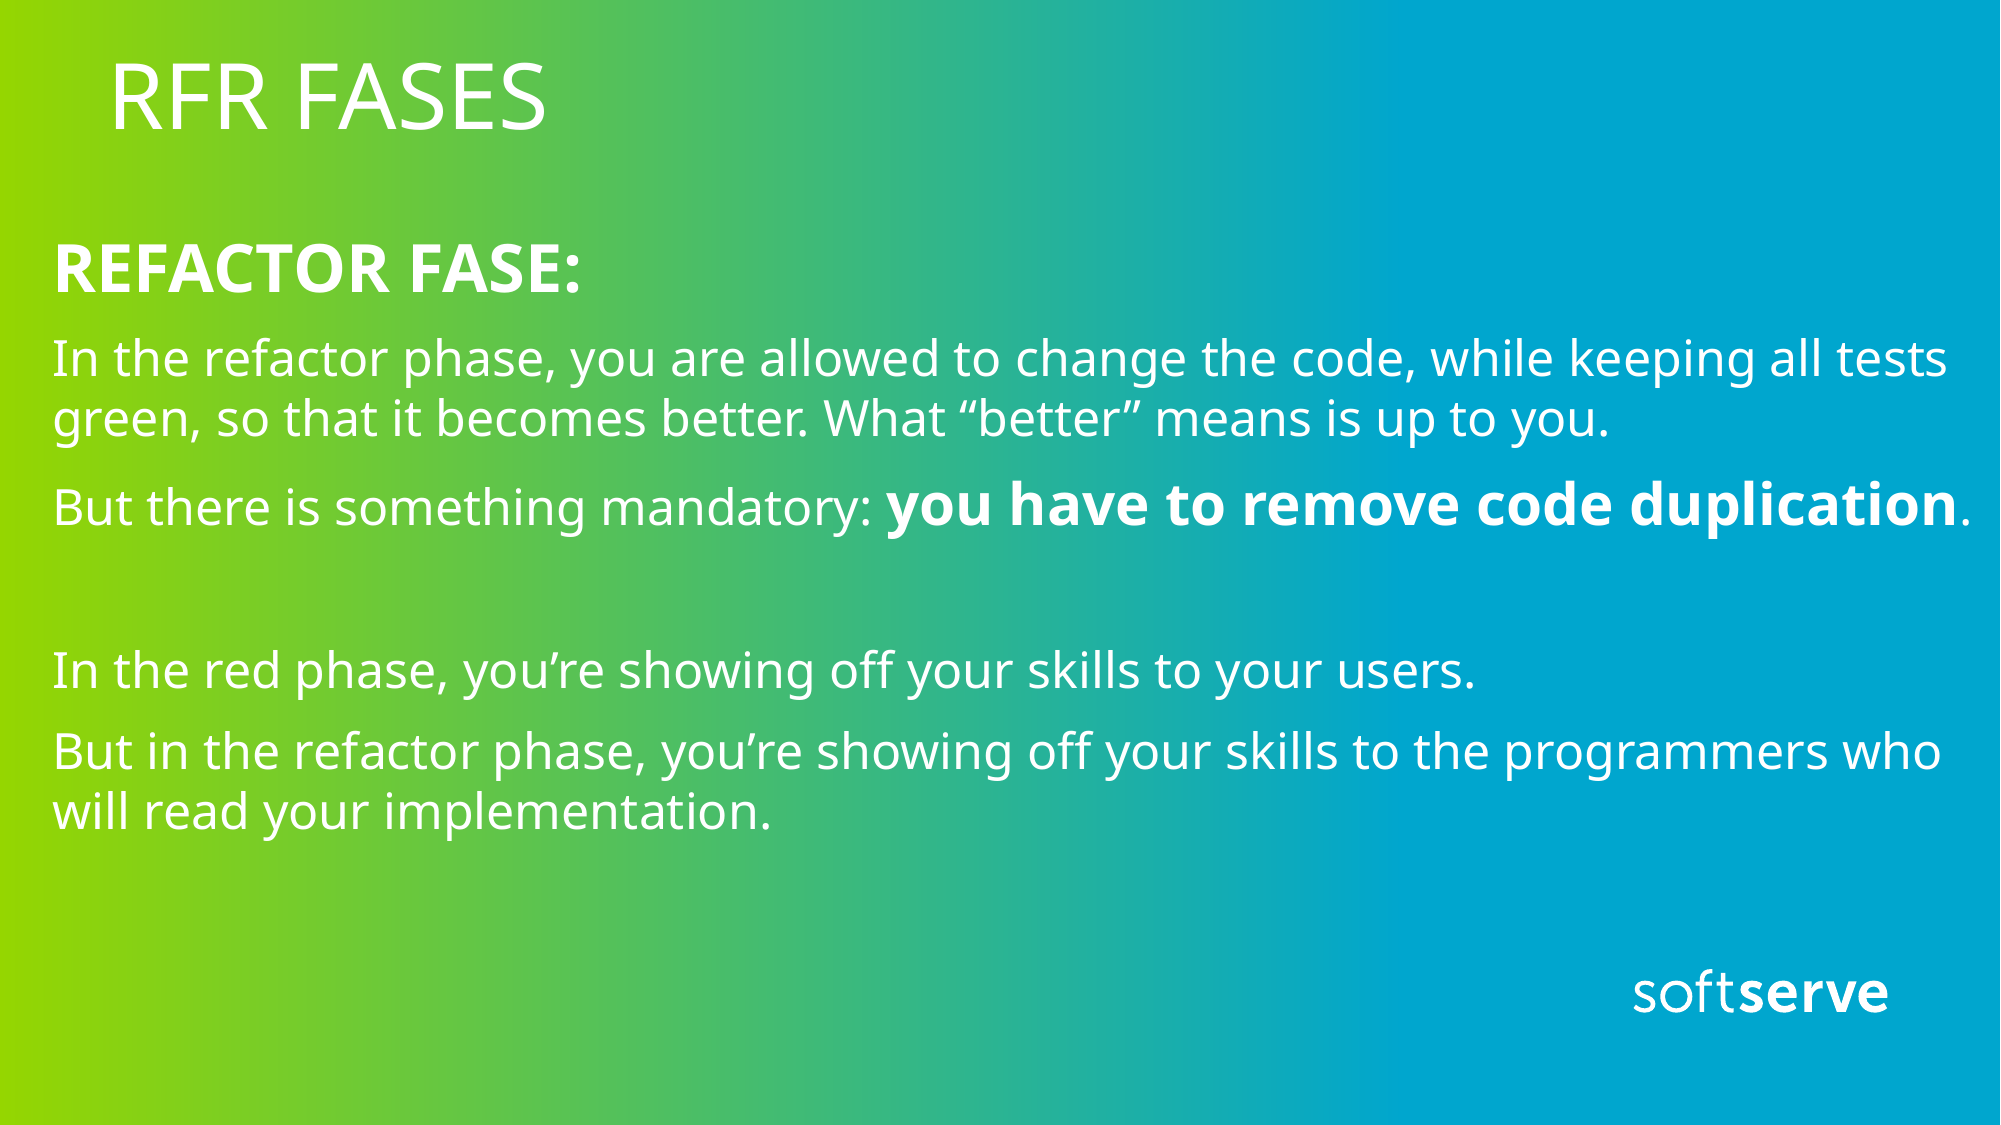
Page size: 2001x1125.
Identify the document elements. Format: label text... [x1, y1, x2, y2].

title RFR FASES [107, 42, 1883, 156]
list REFACTOR FASE: In the refactor phase, you are allowed to change the code, while keeping all tests green, so that it becomes better. What “better” means is up to you. But there is something mandatory: you have to remove code duplication. In the red phase, you’re showing off your skills to your users. But in the refactor phase, you’re showing off your skills to the programmers who will read your implementation. [52, 218, 2000, 964]
